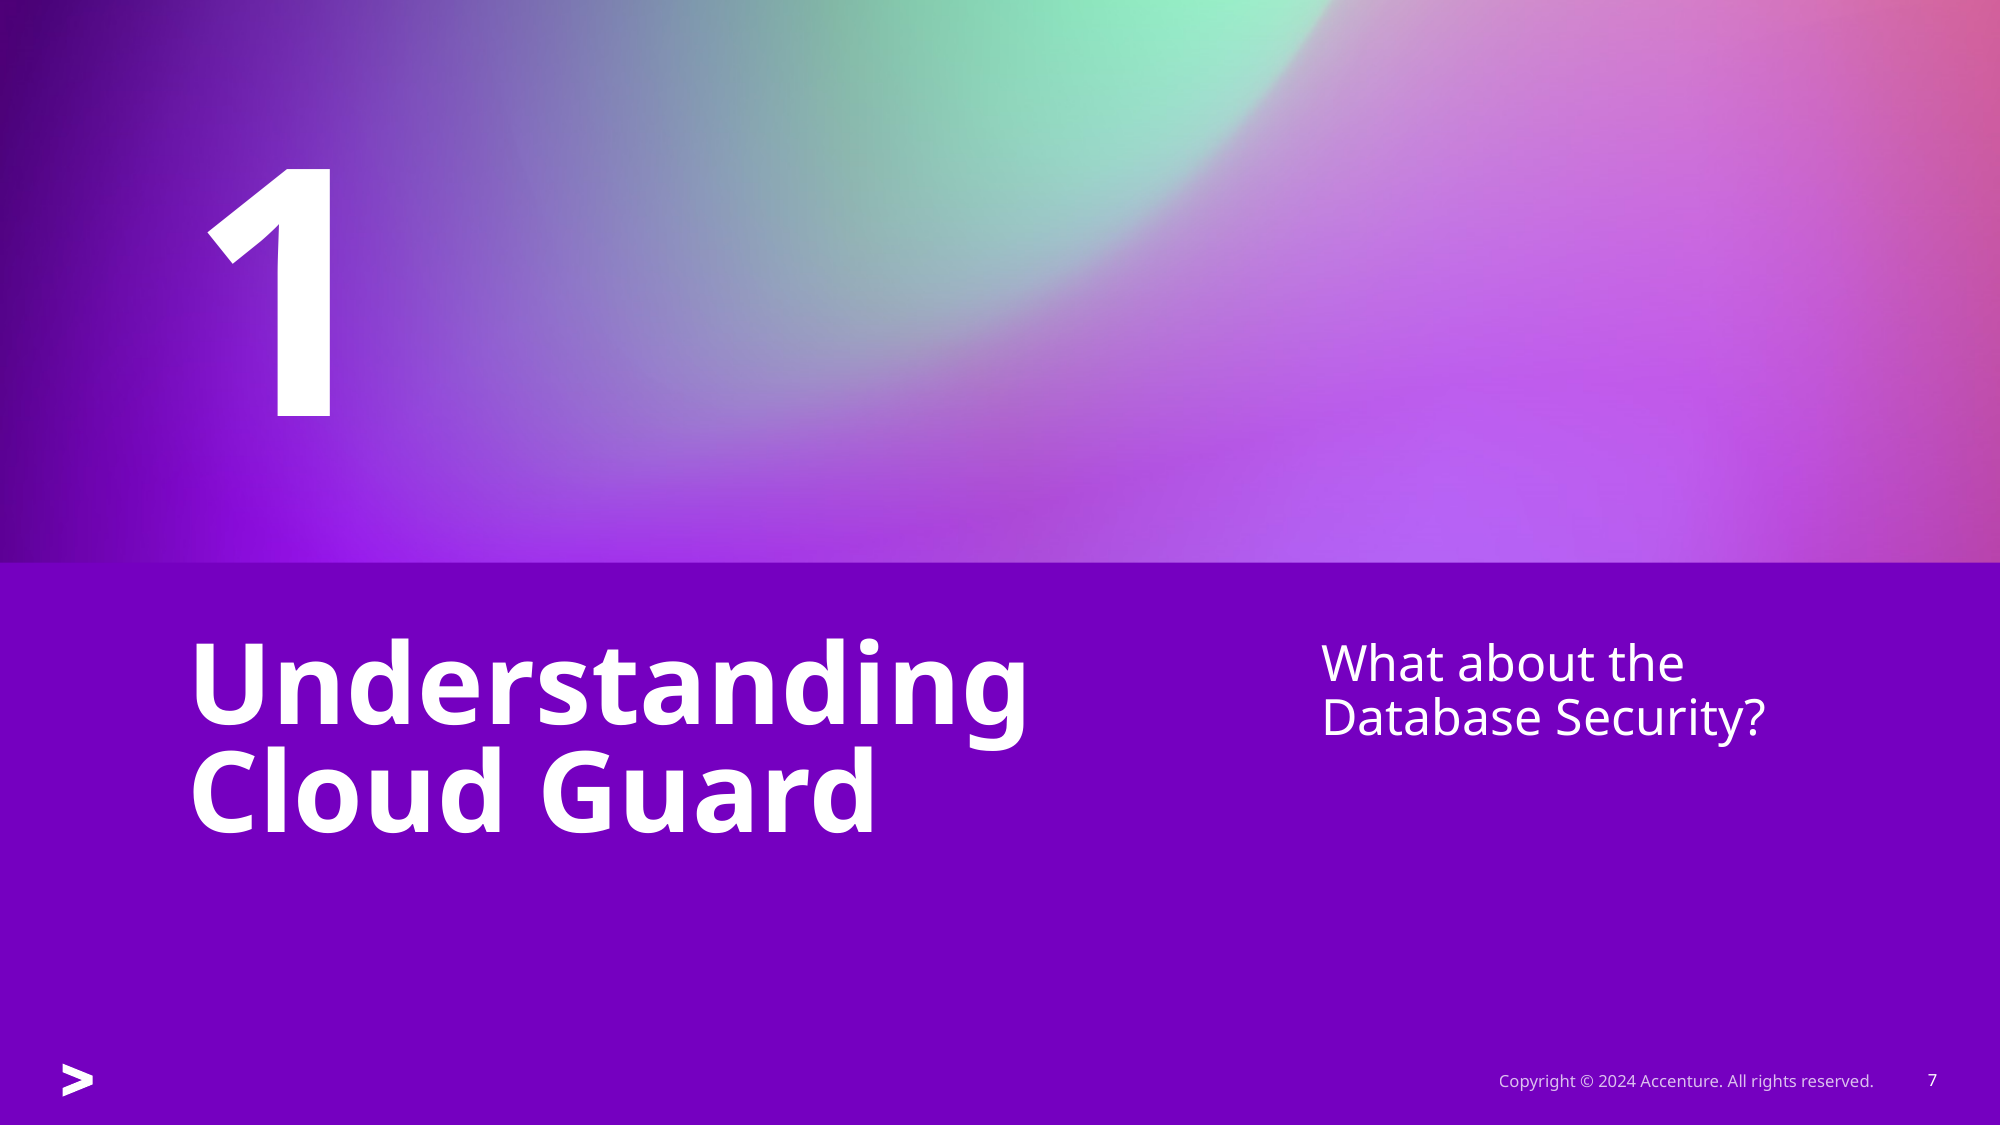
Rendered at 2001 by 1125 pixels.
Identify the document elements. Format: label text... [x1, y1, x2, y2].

title Understanding Cloud Guard [187, 638, 1203, 1036]
list 1 [187, 137, 1203, 498]
list What about the Database Security? [1321, 638, 1813, 1036]
slide_number 7 [1883, 1064, 1938, 1098]
picture [0, 0, 2000, 562]
footer Copyright © 2024 Accenture. All rights reserved. [1200, 1064, 1875, 1097]
